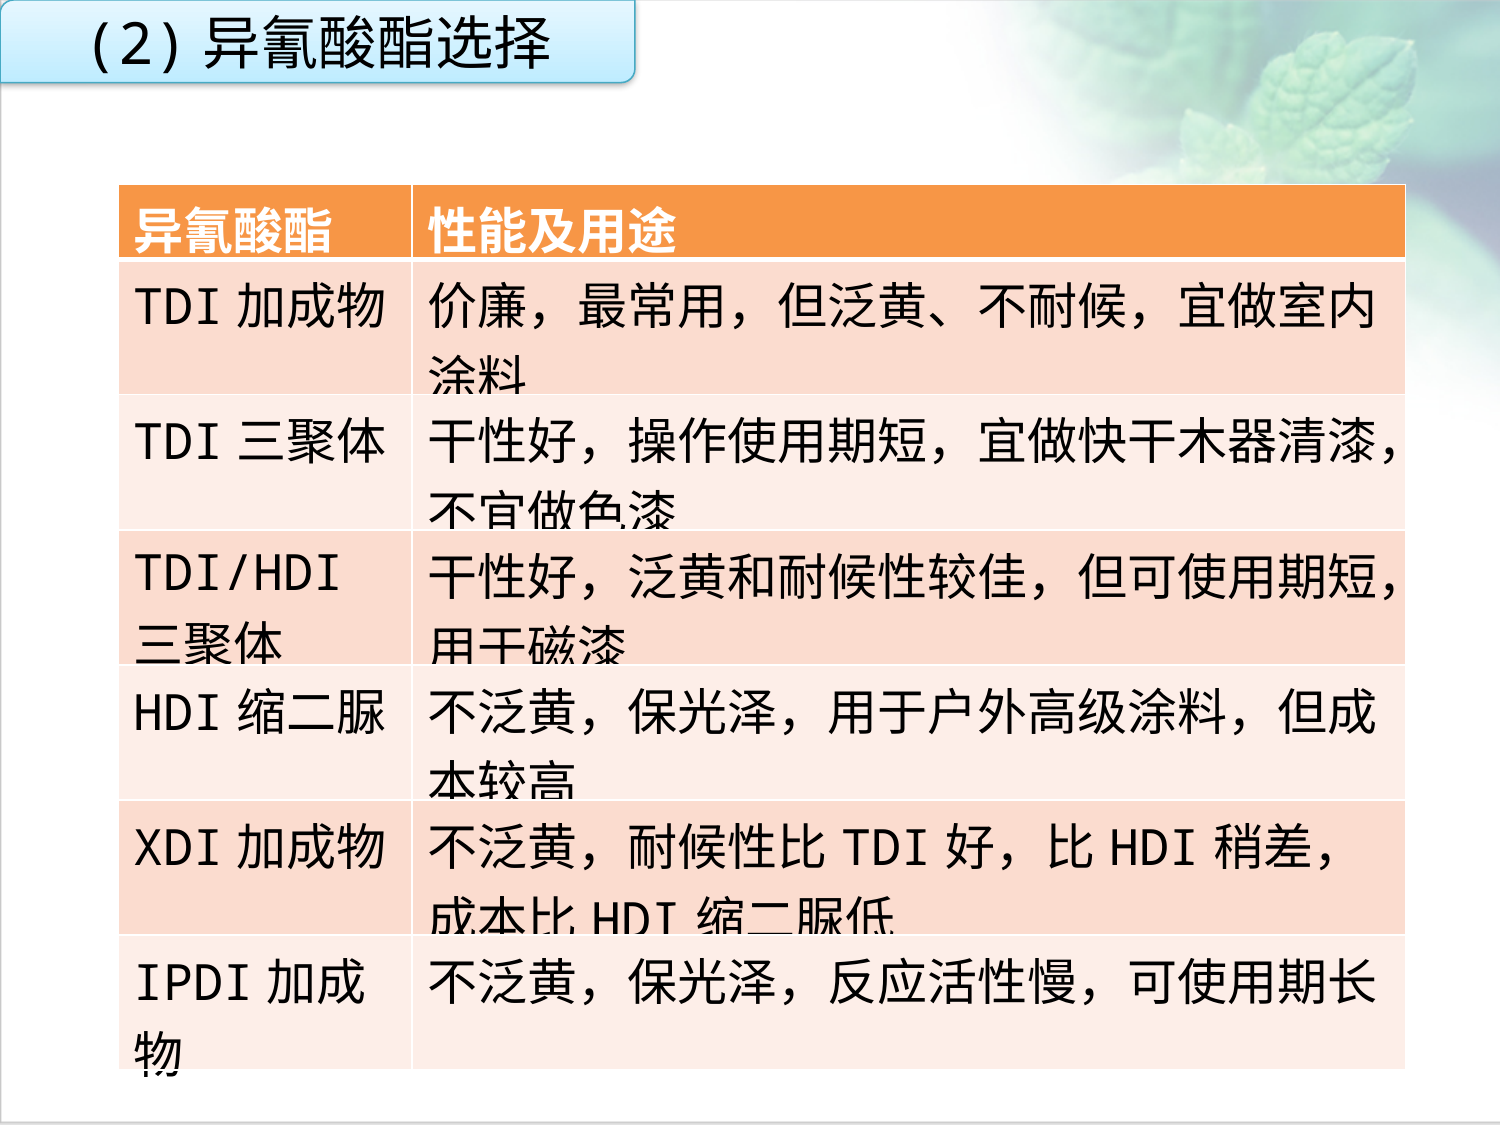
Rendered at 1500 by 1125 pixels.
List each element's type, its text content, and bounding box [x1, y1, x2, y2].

table_cell 不泛黄，保光泽，用于户外高级涂料，但成本较高 [413, 666, 1405, 799]
table_cell 干性好，泛黄和耐候性较佳，但可使用期短，用于磁漆 [413, 531, 1405, 664]
table_cell 干性好，操作使用期短，宜做快干木器清漆，不宜做色漆 [413, 395, 1405, 529]
table_cell 不泛黄，保光泽，反应活性慢，可使用期长 [413, 936, 1405, 1069]
table_cell 价廉，最常用，但泛黄、不耐候，宜做室内涂料 [413, 262, 1405, 394]
table_cell TDI加成物 [119, 262, 411, 394]
table_cell HDI缩二脲 [119, 666, 411, 799]
table_cell TDI三聚体 [119, 395, 411, 529]
text_box (2)异氰酸酯选择 [0, 0, 636, 84]
table_cell XDI加成物 [119, 801, 411, 934]
table_cell 不泛黄，耐候性比TDI好，比HDI稍差，成本比HDI缩二脲低 [413, 801, 1405, 934]
table_cell IPDI加成物 [119, 936, 411, 1069]
table_cell TDI/HDI三聚体 [119, 531, 411, 664]
table_header 性能及用途 [413, 185, 1405, 257]
table_header 异氰酸酯 [119, 185, 411, 257]
picture [0, 0, 1500, 1125]
